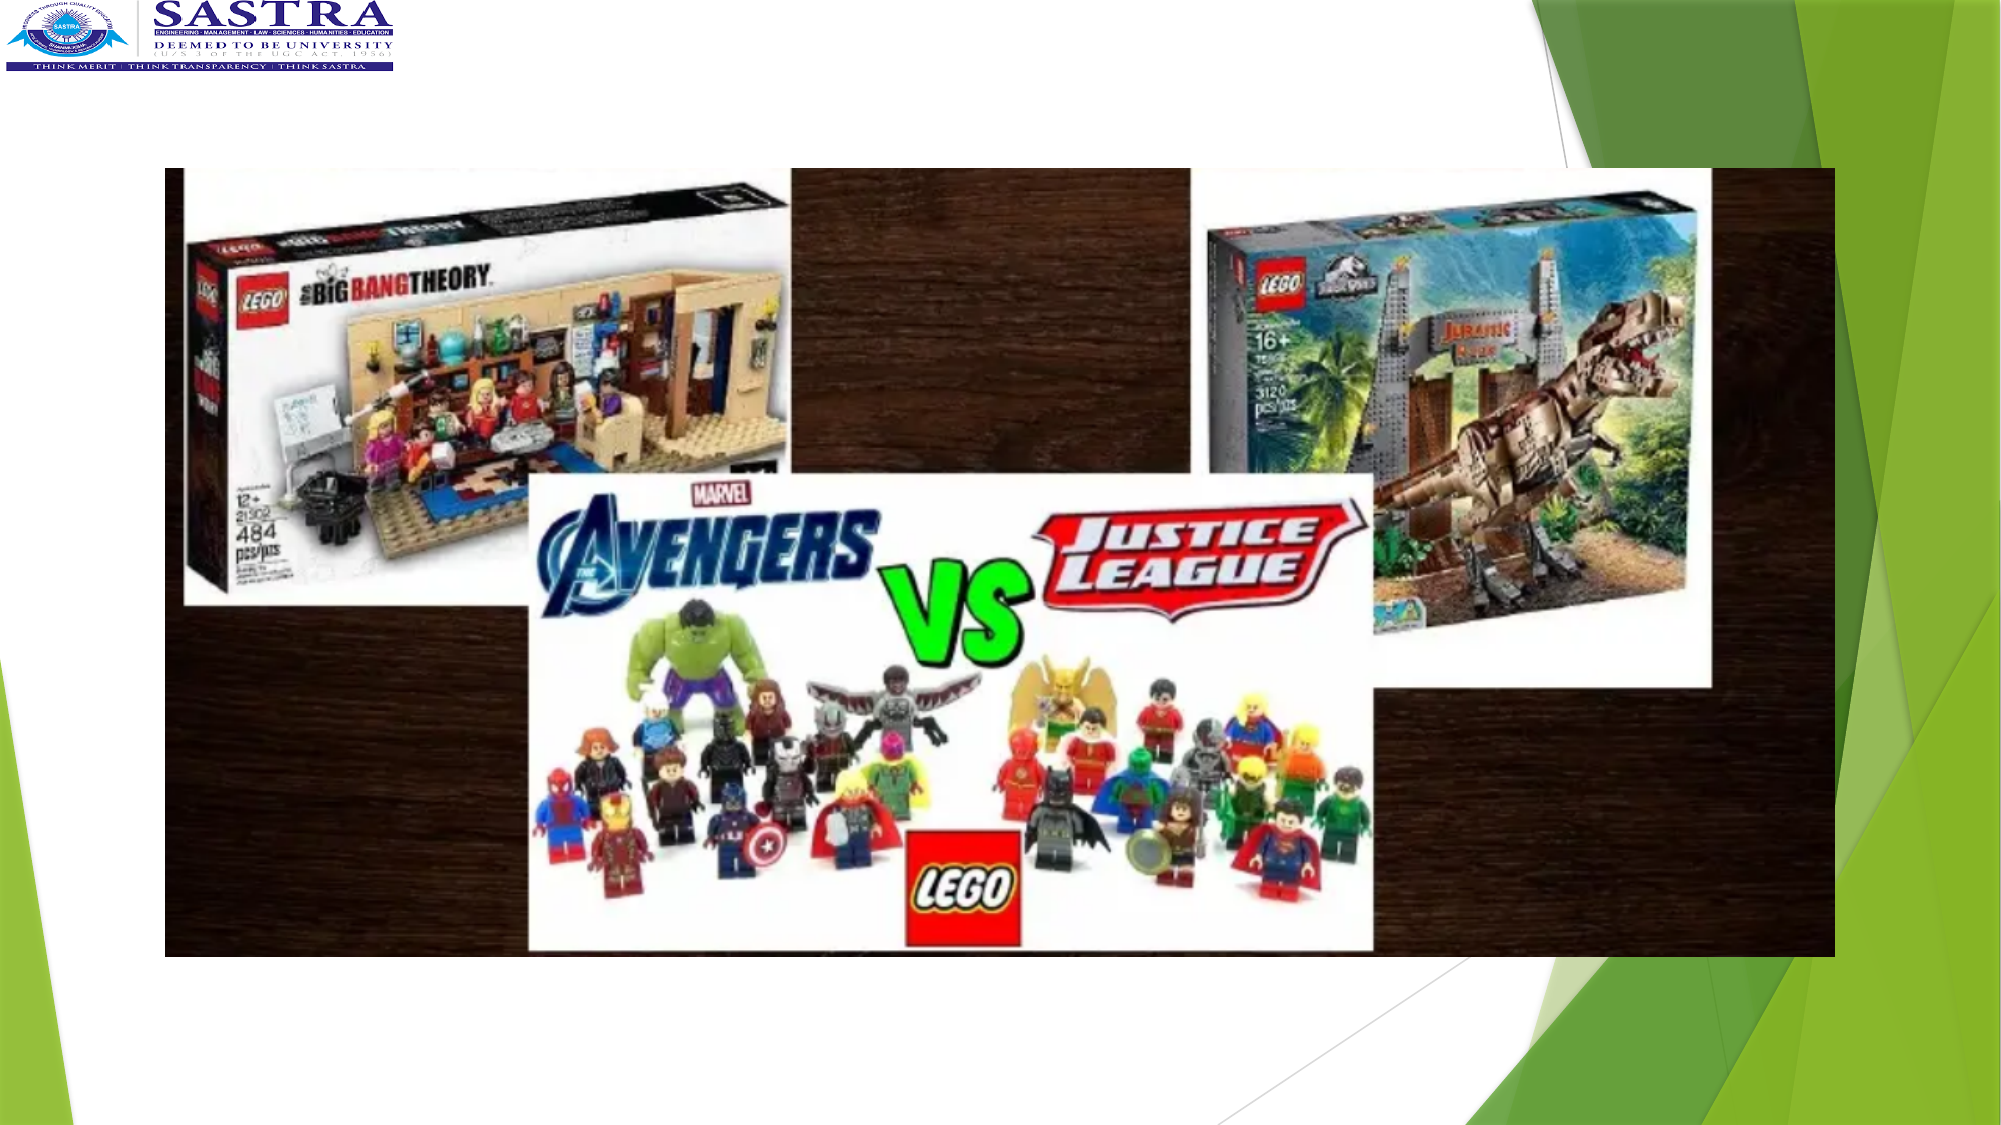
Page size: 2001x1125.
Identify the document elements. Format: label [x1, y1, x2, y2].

picture [164, 168, 1835, 957]
picture [0, 0, 401, 76]
